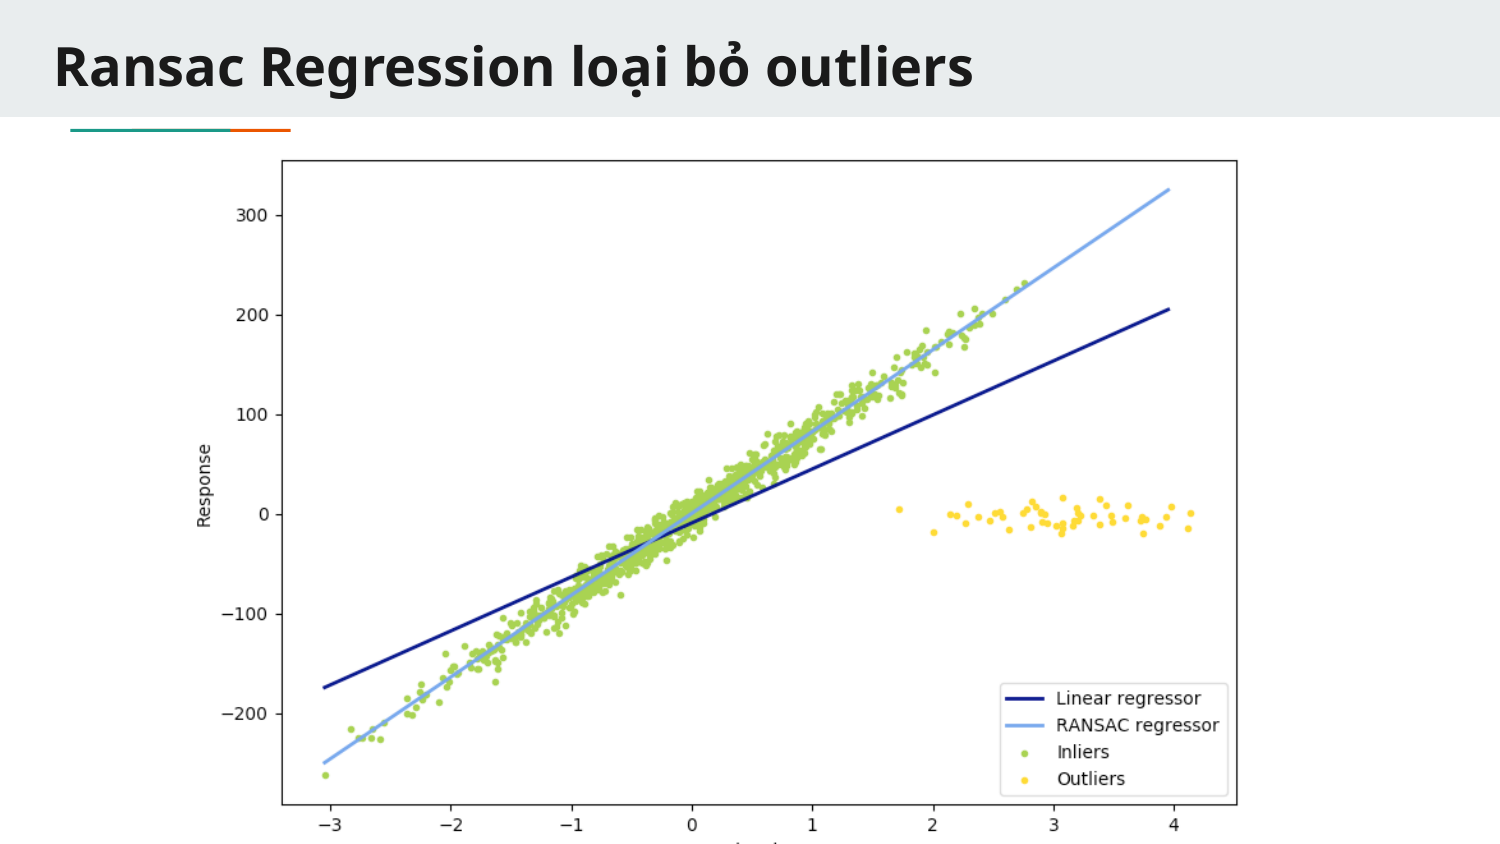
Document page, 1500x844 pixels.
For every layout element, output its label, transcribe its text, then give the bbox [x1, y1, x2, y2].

picture [182, 150, 1254, 844]
title Ransac Regression loại bỏ outliers [38, 17, 1467, 106]
